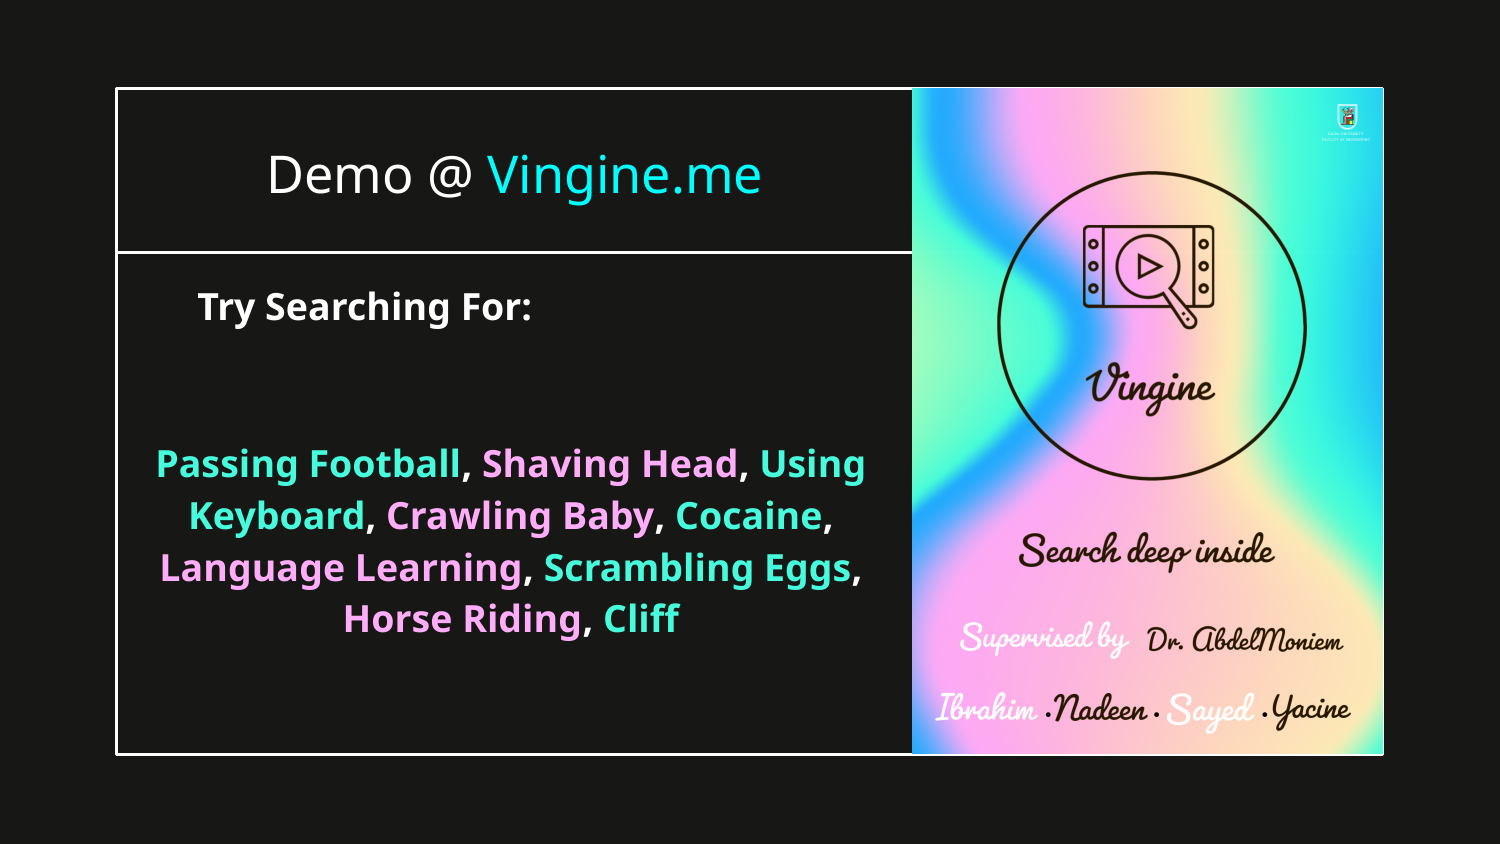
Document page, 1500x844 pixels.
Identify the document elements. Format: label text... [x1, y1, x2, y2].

subtitle Try Searching For: [0, 220, 750, 384]
picture [912, 88, 1384, 754]
title Demo @ Vingine.me [116, 88, 910, 251]
subtitle Passing Football, Shaving Head, Using Keyboard, Crawling Baby, Cocaine, Language Learning, Scrambling Eggs, Horse Riding, Cliff [123, 331, 899, 743]
